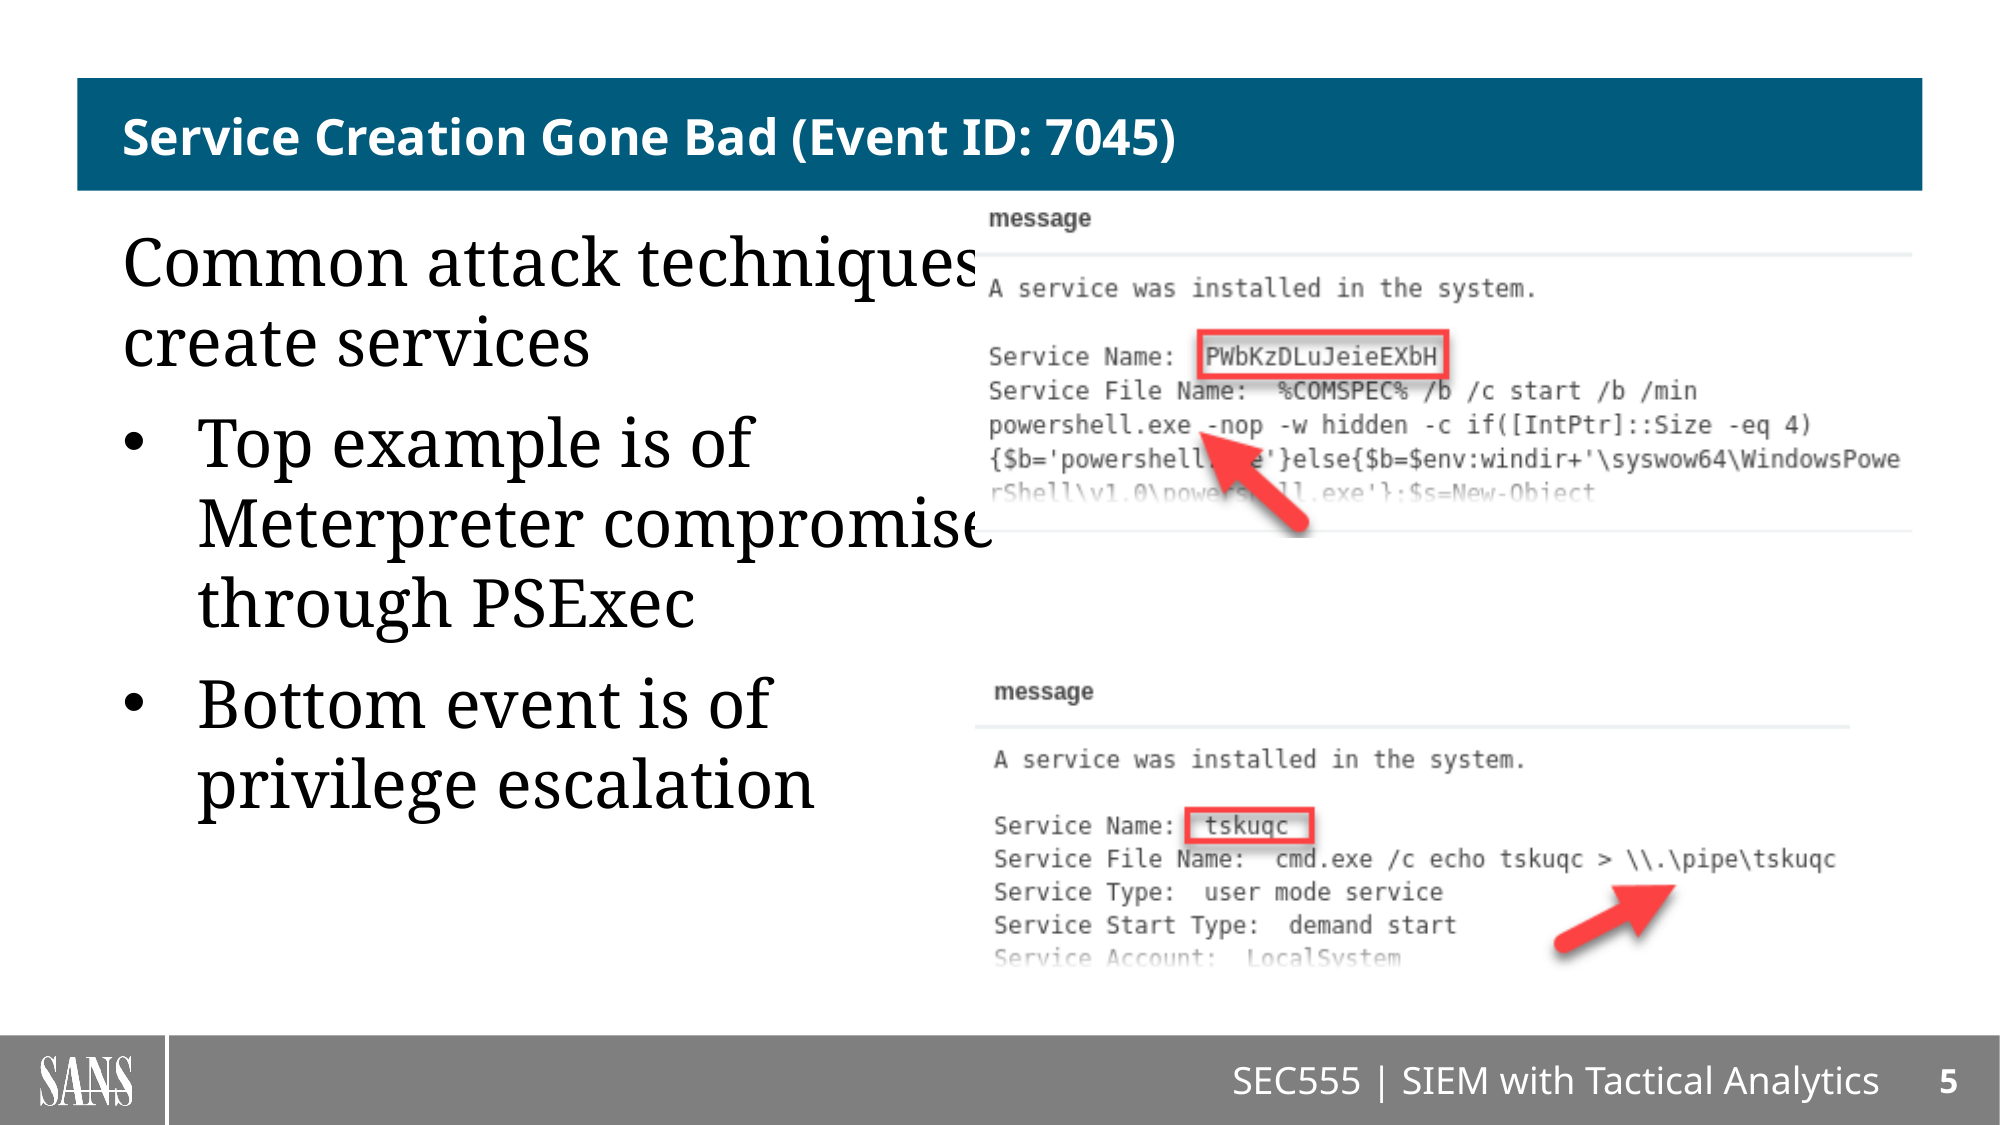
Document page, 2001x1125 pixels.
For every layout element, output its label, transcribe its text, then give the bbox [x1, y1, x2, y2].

list Common attack techniques create services Top example is of Meterpreter compromise through PSExec Bottom event is of privilege escalation [107, 212, 1893, 1013]
picture [974, 199, 1913, 538]
picture [974, 667, 1850, 975]
title Service Creation Gone Bad (Event ID: 7045) [107, 78, 1893, 191]
